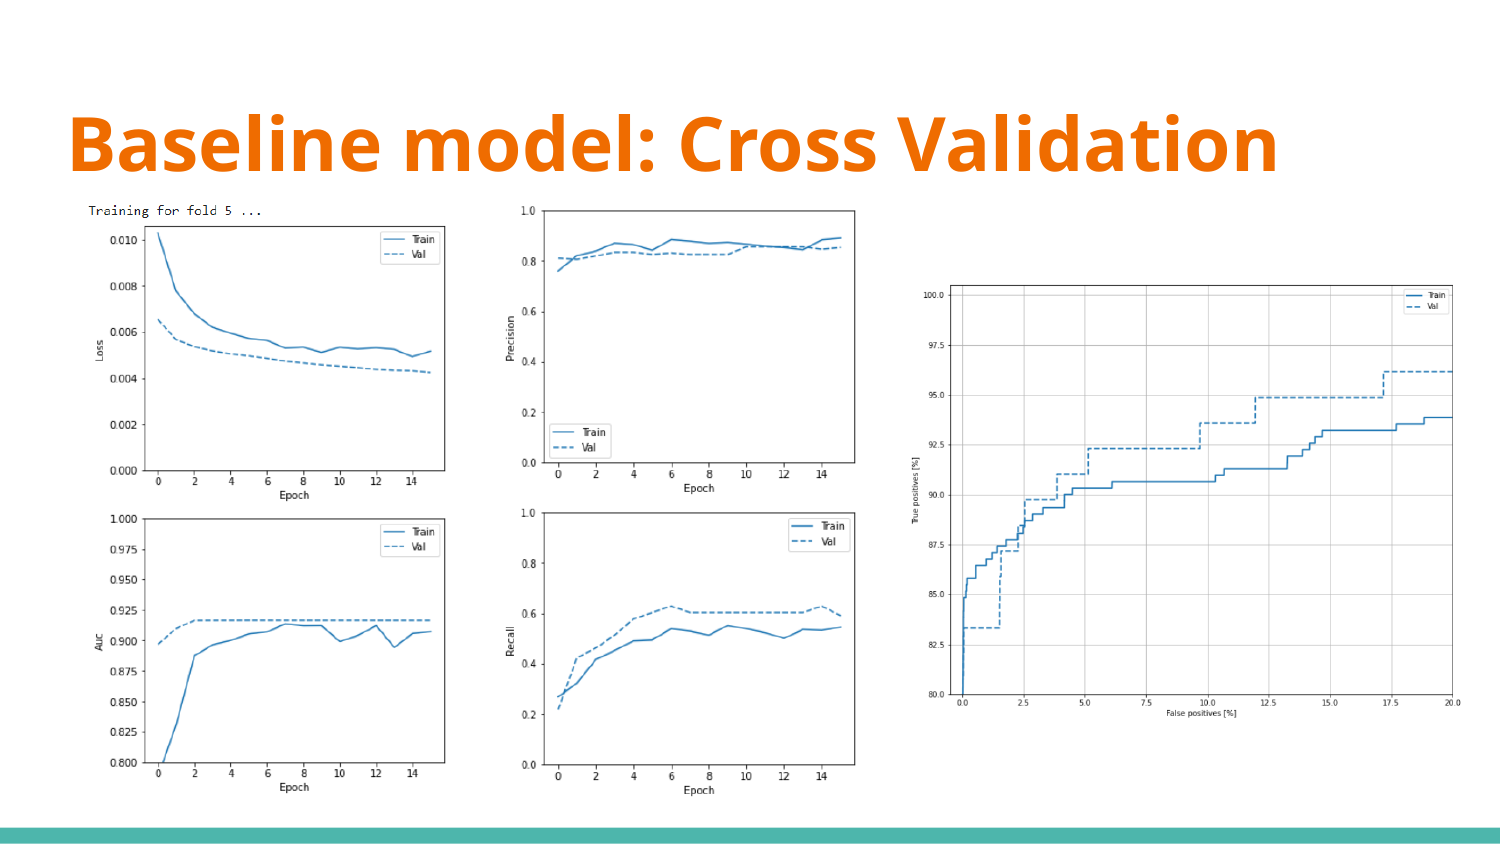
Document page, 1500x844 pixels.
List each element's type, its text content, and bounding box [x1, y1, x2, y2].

picture [897, 280, 1477, 720]
picture [80, 197, 462, 803]
picture [494, 197, 871, 803]
title Baseline model: Cross Validation [51, 81, 1449, 198]
